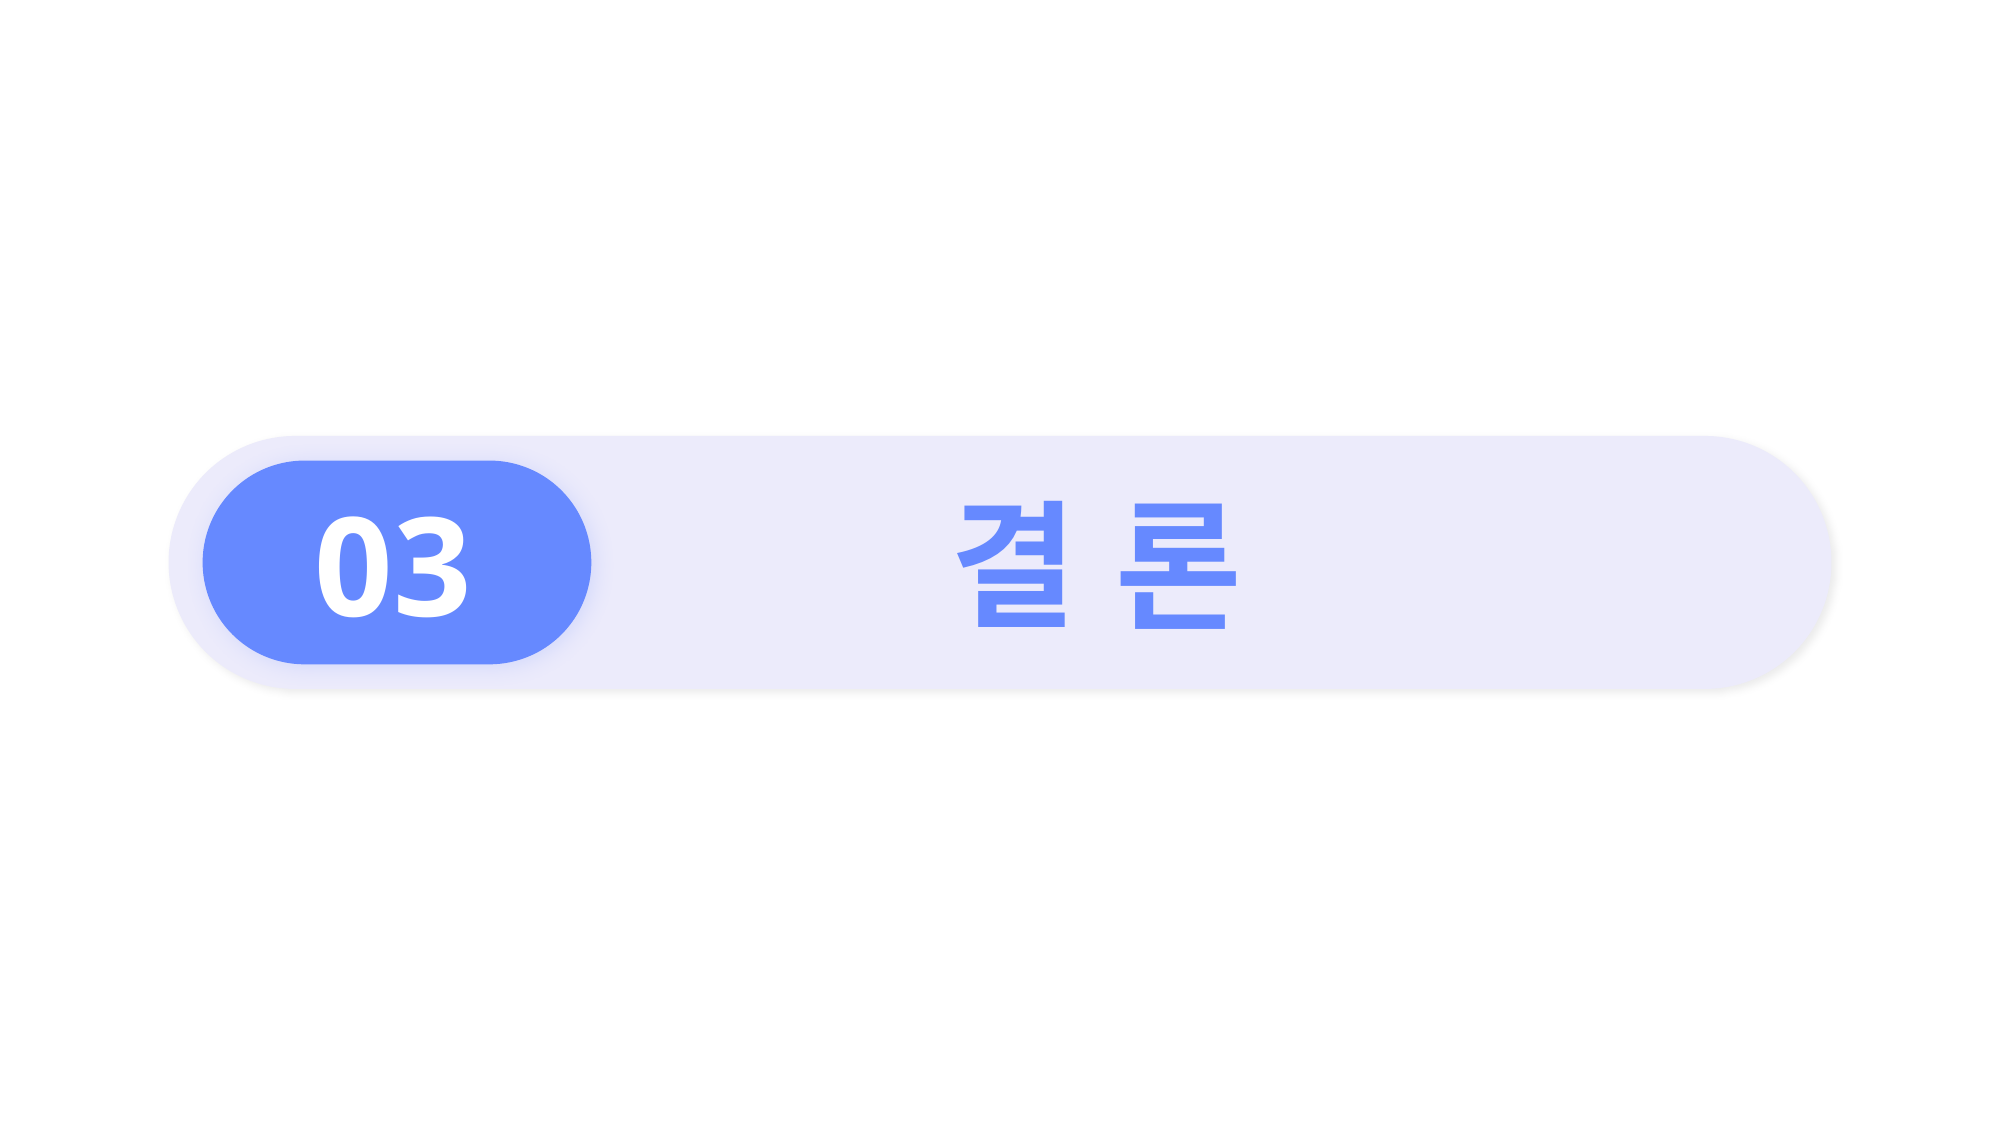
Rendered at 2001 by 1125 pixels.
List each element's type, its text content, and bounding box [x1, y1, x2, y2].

text_box 결 론 [935, 471, 1307, 652]
text_box 03 [299, 471, 507, 652]
